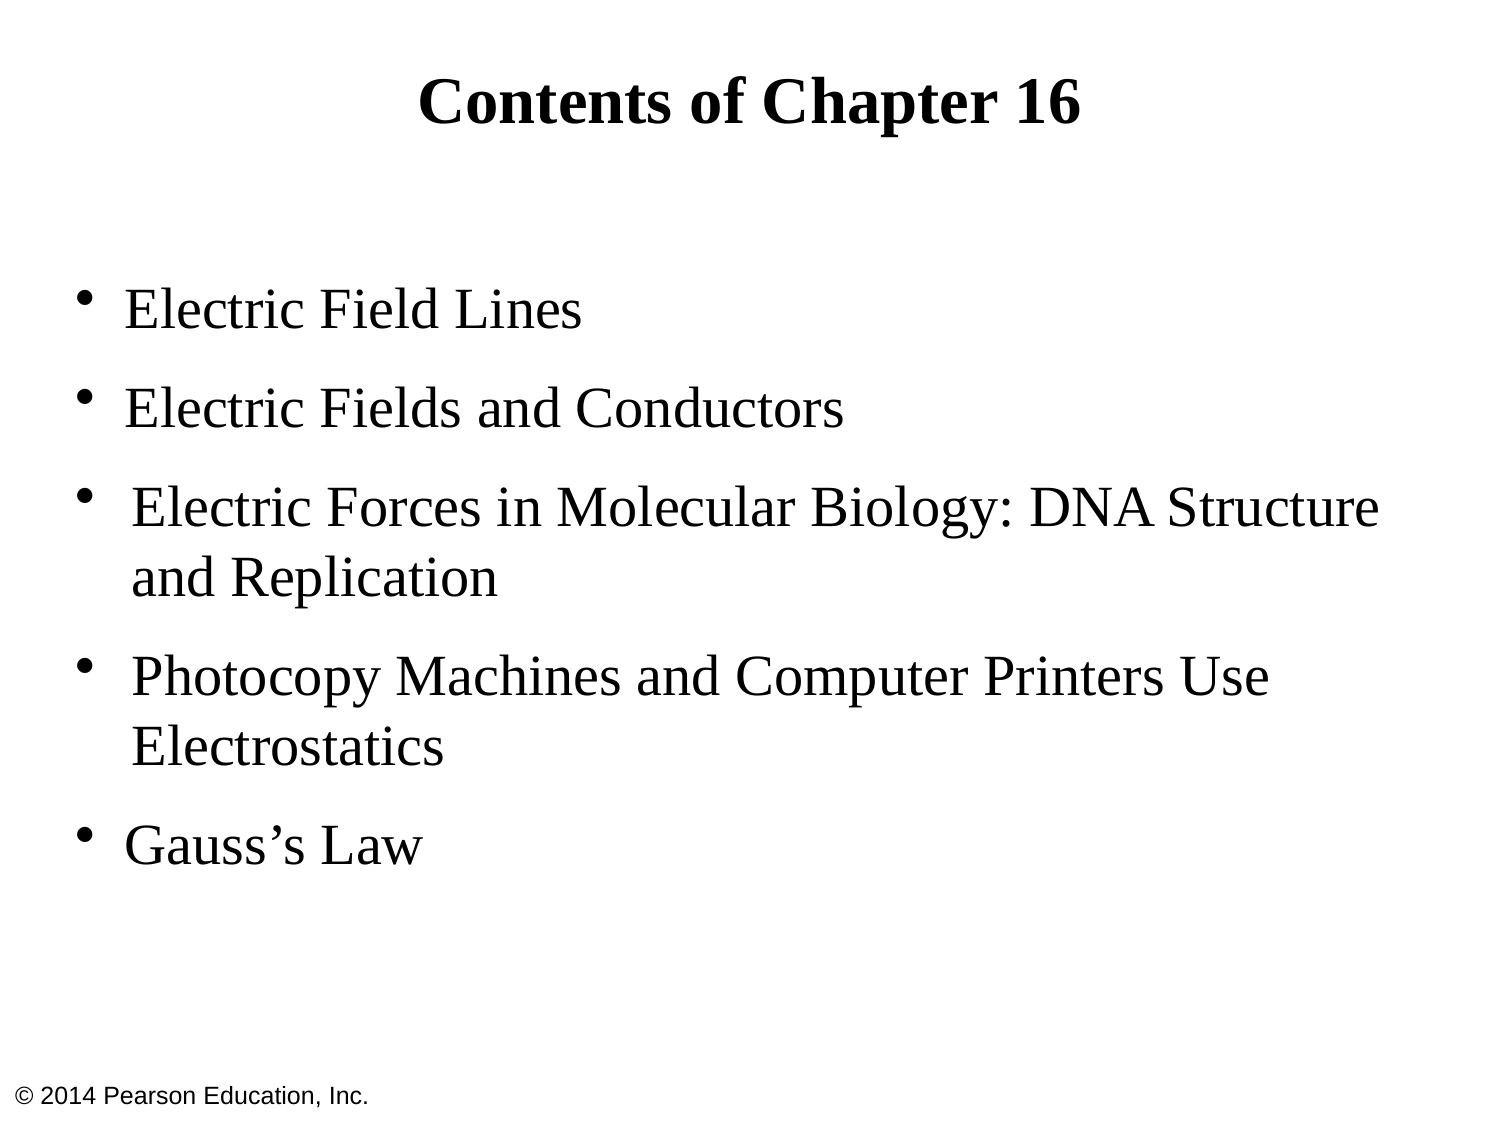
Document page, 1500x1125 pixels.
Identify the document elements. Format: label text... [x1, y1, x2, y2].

slide_number © 2014 Pearson Education, Inc. [0, 1065, 401, 1125]
list Electric Field Lines Electric Fields and Conductors Electric Forces in Molecular Biology: DNA Structure and Replication Photocopy Machines and Computer Printers Use Electrostatics Gauss’s Law [75, 262, 1425, 1125]
title Contents of Chapter 16 [75, 2, 1425, 191]
